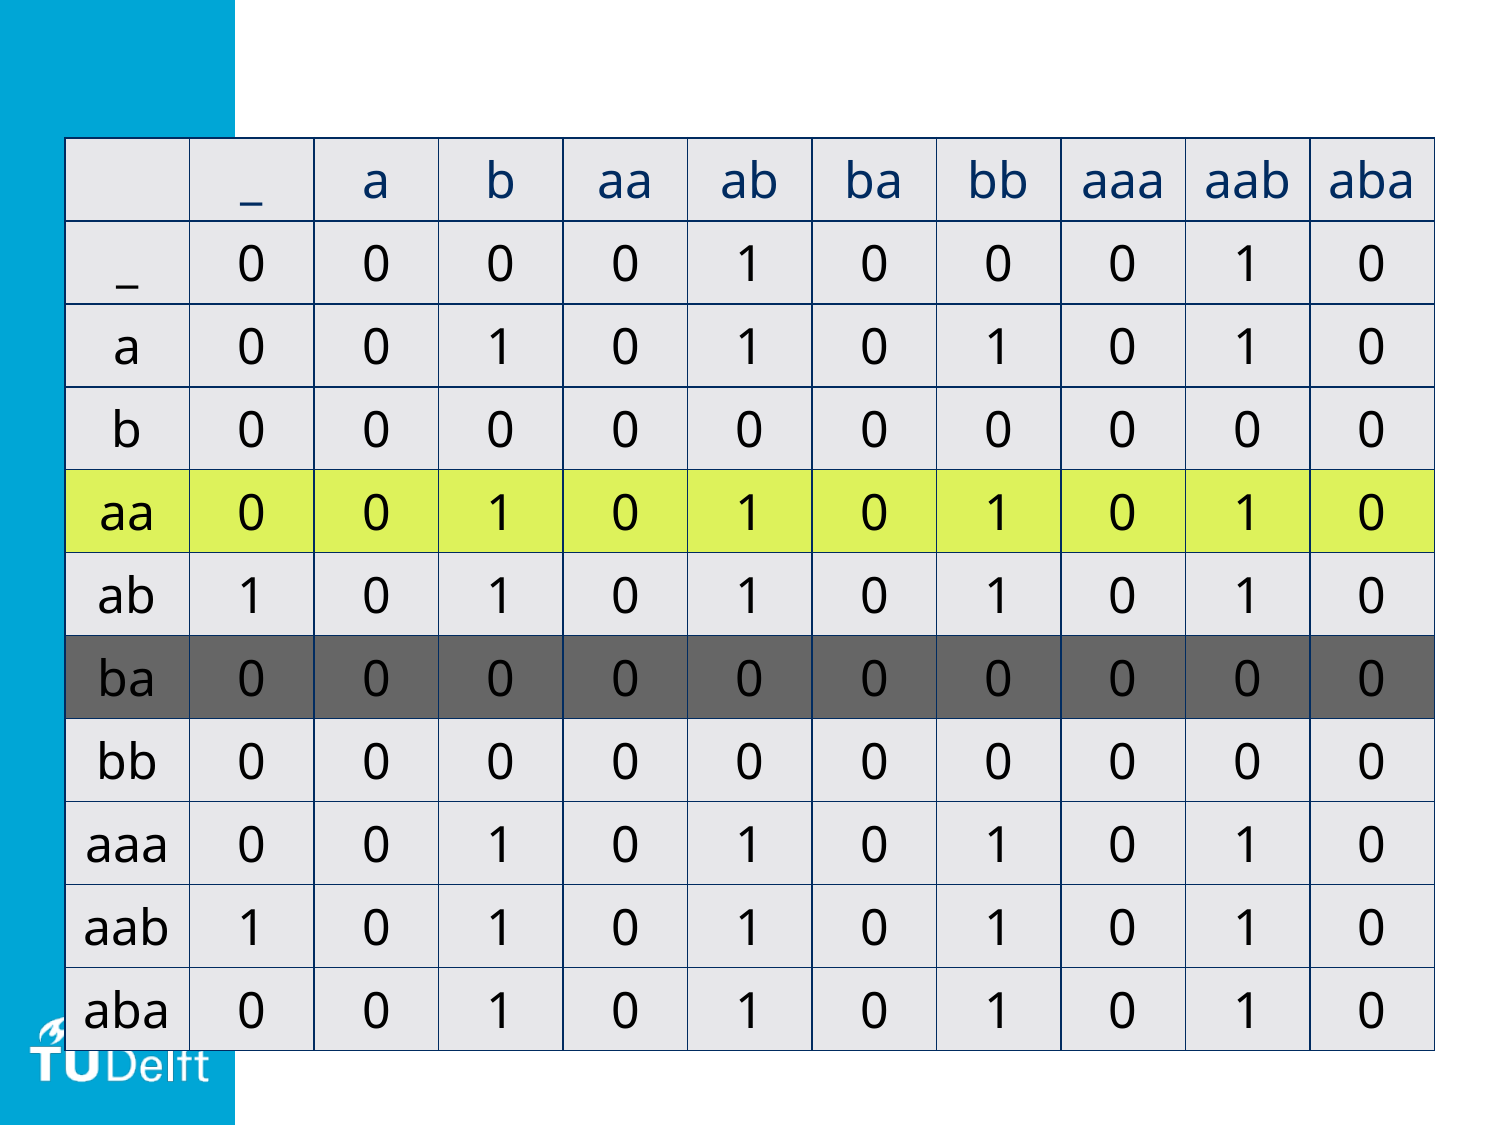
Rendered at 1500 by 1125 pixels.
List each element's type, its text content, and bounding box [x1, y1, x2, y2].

table_cell 1 [688, 802, 811, 884]
table_header ba [813, 139, 936, 220]
table_cell 0 [1062, 885, 1185, 967]
table_cell 0 [1186, 719, 1309, 801]
table_cell 0 [439, 388, 562, 469]
table_cell 0 [315, 305, 438, 386]
table_header aba [1311, 139, 1434, 220]
table_cell 0 [1062, 636, 1185, 718]
table_header a [315, 139, 438, 220]
table_cell ba [66, 636, 189, 718]
table_cell 0 [564, 885, 687, 967]
table_cell 0 [1186, 388, 1309, 469]
table_cell 0 [688, 388, 811, 469]
table_cell 1 [688, 222, 811, 303]
table_cell 0 [1062, 388, 1185, 469]
table_cell 1 [937, 470, 1060, 552]
table_cell 0 [190, 305, 313, 386]
table_cell 0 [315, 636, 438, 718]
table_cell 0 [813, 802, 936, 884]
table_cell aaa [66, 802, 189, 884]
table_cell 0 [1311, 222, 1434, 303]
table_cell 0 [1062, 968, 1185, 1050]
table_cell aa [66, 470, 189, 552]
table_cell 0 [564, 802, 687, 884]
table_cell 0 [937, 636, 1060, 718]
table_cell 1 [937, 305, 1060, 386]
table_cell 0 [813, 470, 936, 552]
table_cell 0 [813, 553, 936, 635]
table_cell 0 [190, 388, 313, 469]
table_cell 0 [564, 470, 687, 552]
table_cell 1 [439, 553, 562, 635]
table_cell 0 [813, 636, 936, 718]
table_cell 0 [688, 636, 811, 718]
table_cell 0 [190, 802, 313, 884]
table_cell 1 [1186, 470, 1309, 552]
table_header b [439, 139, 562, 220]
table_cell 0 [564, 305, 687, 386]
table_cell 0 [1311, 553, 1434, 635]
table_cell 1 [937, 968, 1060, 1050]
table_cell 1 [688, 470, 811, 552]
table_cell 1 [439, 470, 562, 552]
table_cell 0 [937, 719, 1060, 801]
table_cell aab [66, 885, 189, 967]
table_cell 0 [1311, 636, 1434, 718]
table_cell 1 [688, 968, 811, 1050]
table_cell 0 [315, 885, 438, 967]
table_cell 0 [190, 222, 313, 303]
table_cell 0 [1062, 470, 1185, 552]
table_cell 0 [813, 719, 936, 801]
table_cell 1 [1186, 885, 1309, 967]
table_cell 0 [315, 222, 438, 303]
table_cell a [66, 305, 189, 386]
table_cell 0 [1311, 885, 1434, 967]
table_cell b [66, 388, 189, 469]
table_cell 1 [439, 305, 562, 386]
table_header aa [564, 139, 687, 220]
table_cell ab [66, 553, 189, 635]
table_cell 0 [813, 305, 936, 386]
table_cell 1 [439, 885, 562, 967]
table_cell bb [66, 719, 189, 801]
table_cell 0 [315, 802, 438, 884]
table_header aab [1186, 139, 1309, 220]
table_cell 1 [937, 802, 1060, 884]
table_cell 0 [1062, 802, 1185, 884]
table_cell 0 [190, 470, 313, 552]
table_cell 0 [1311, 305, 1434, 386]
table_cell 0 [439, 636, 562, 718]
table_header _ [190, 139, 313, 220]
table_cell 0 [564, 719, 687, 801]
table_cell 0 [564, 553, 687, 635]
table_cell 0 [315, 553, 438, 635]
table_header ab [688, 139, 811, 220]
table_cell 0 [564, 968, 687, 1050]
table_cell 0 [315, 470, 438, 552]
table_cell 1 [688, 885, 811, 967]
table_cell 0 [1311, 470, 1434, 552]
table_cell 1 [190, 885, 313, 967]
table_cell 0 [813, 222, 936, 303]
table_cell 0 [190, 636, 313, 718]
table_cell 0 [190, 719, 313, 801]
table_cell 0 [564, 388, 687, 469]
table_cell 0 [688, 719, 811, 801]
table_cell 1 [1186, 222, 1309, 303]
table_cell 0 [315, 719, 438, 801]
table_cell 0 [315, 968, 438, 1050]
table_cell 0 [937, 388, 1060, 469]
table_cell 1 [1186, 968, 1309, 1050]
table_cell 0 [1311, 968, 1434, 1050]
table_cell 1 [1186, 305, 1309, 386]
table_cell 1 [688, 553, 811, 635]
table_cell 0 [937, 222, 1060, 303]
table_cell 0 [1186, 636, 1309, 718]
table_cell 0 [190, 968, 313, 1050]
table_cell 0 [564, 636, 687, 718]
table_cell 0 [813, 968, 936, 1050]
table_cell _ [66, 222, 189, 303]
table_cell 0 [813, 388, 936, 469]
table_cell 0 [1062, 553, 1185, 635]
table_cell 0 [813, 885, 936, 967]
table_cell 1 [439, 968, 562, 1050]
table_header bb [937, 139, 1060, 220]
table_cell 0 [315, 388, 438, 469]
table_cell 0 [1311, 802, 1434, 884]
table_header aaa [1062, 139, 1185, 220]
table_cell 0 [1062, 222, 1185, 303]
table_cell 0 [1062, 305, 1185, 386]
table_cell 0 [564, 222, 687, 303]
table_cell 0 [1062, 719, 1185, 801]
table_cell 0 [1311, 719, 1434, 801]
table_cell 0 [439, 222, 562, 303]
table_cell 1 [439, 802, 562, 884]
table_cell 1 [937, 885, 1060, 967]
table_cell 1 [688, 305, 811, 386]
table_cell 0 [1311, 388, 1434, 469]
table_cell 1 [1186, 802, 1309, 884]
table_cell 1 [937, 553, 1060, 635]
table_cell 0 [439, 719, 562, 801]
table_header [66, 139, 189, 220]
table_cell 1 [1186, 553, 1309, 635]
table_cell aba [66, 968, 189, 1050]
table_cell 1 [190, 553, 313, 635]
